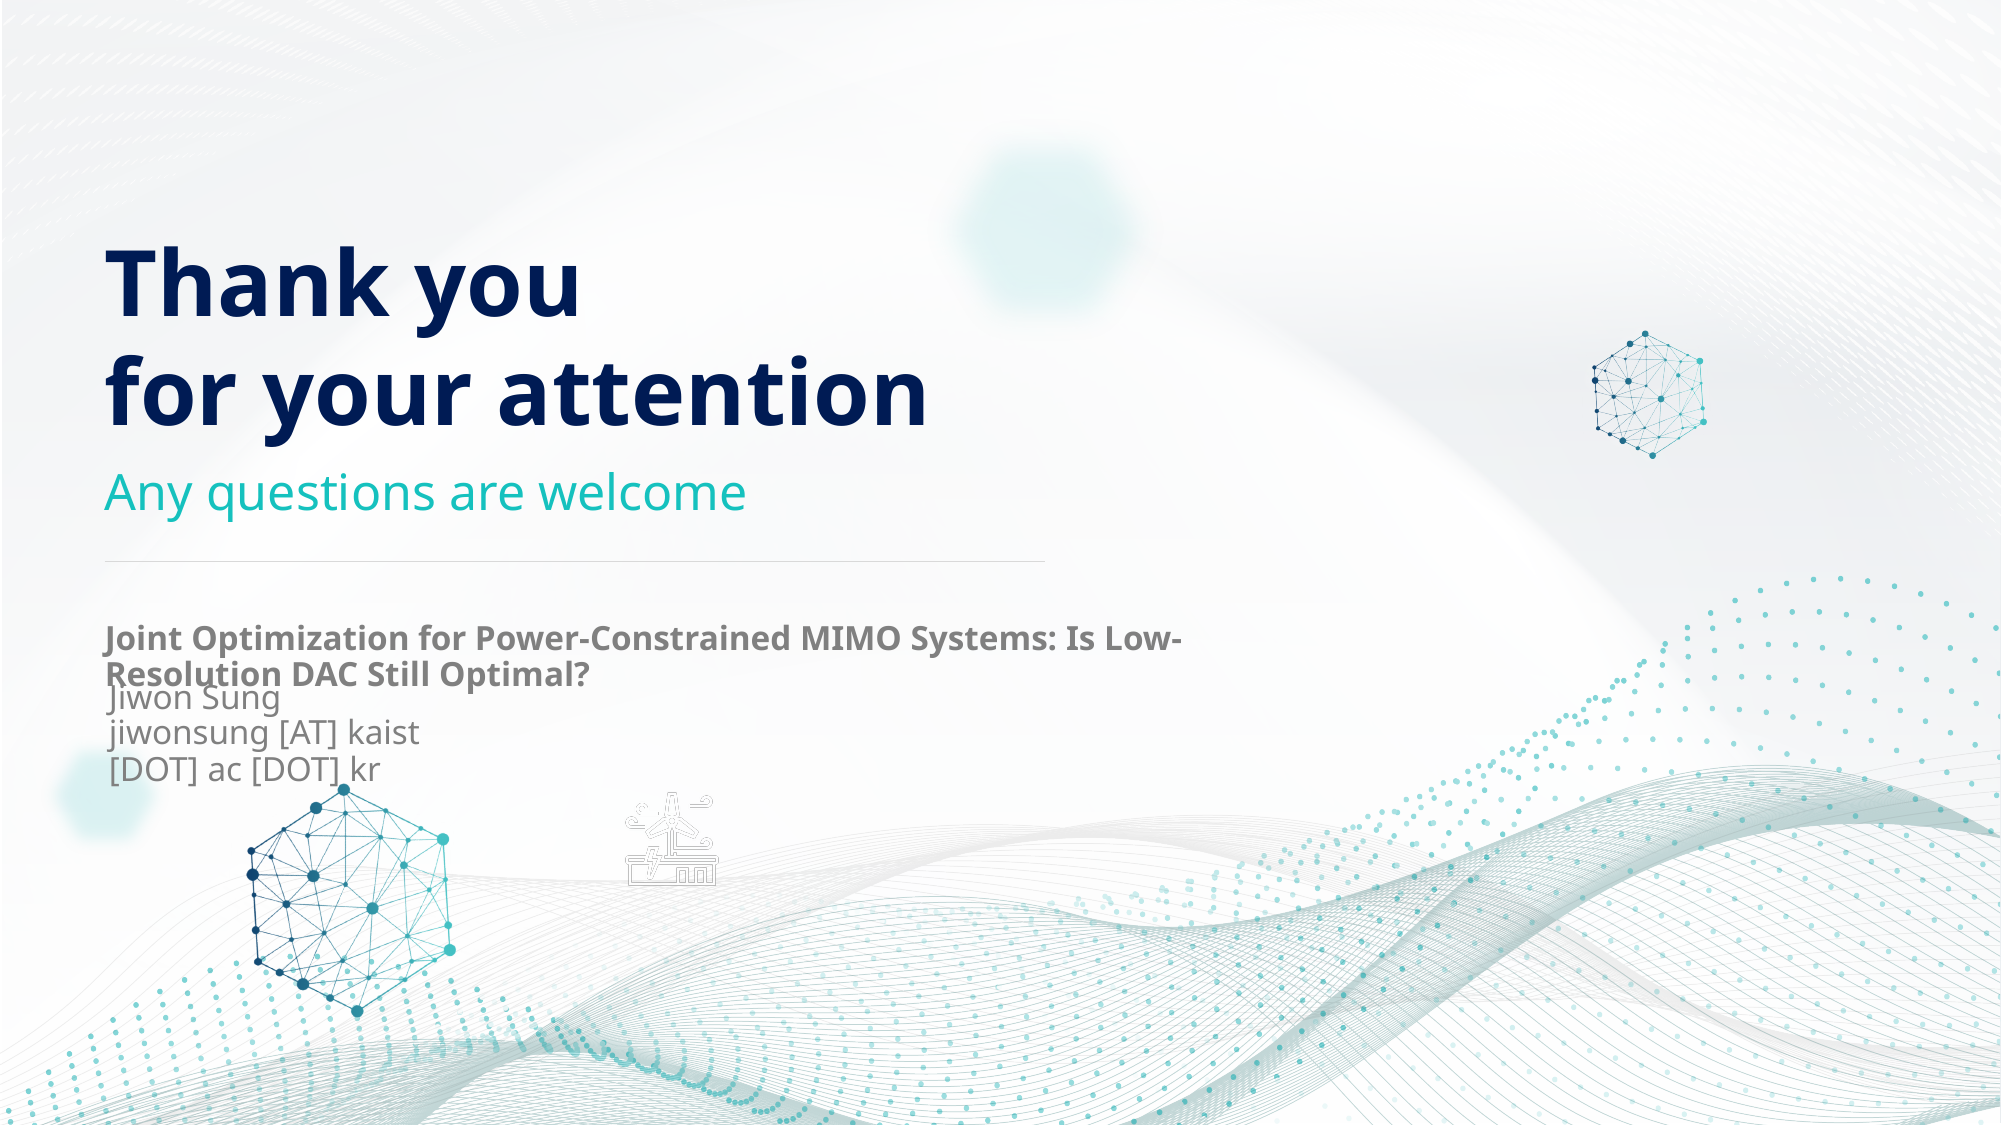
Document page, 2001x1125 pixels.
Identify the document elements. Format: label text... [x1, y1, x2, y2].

list Jiwon Sung jiwonsung [AT] kaist [DOT] ac [DOT] kr [93, 672, 478, 769]
picture [0, 560, 2001, 1125]
picture [1539, 280, 1771, 510]
list Joint Optimization for Power-Constrained MIMO Systems: Is Low-Resolution DAC Still Optimal? [89, 613, 1214, 669]
